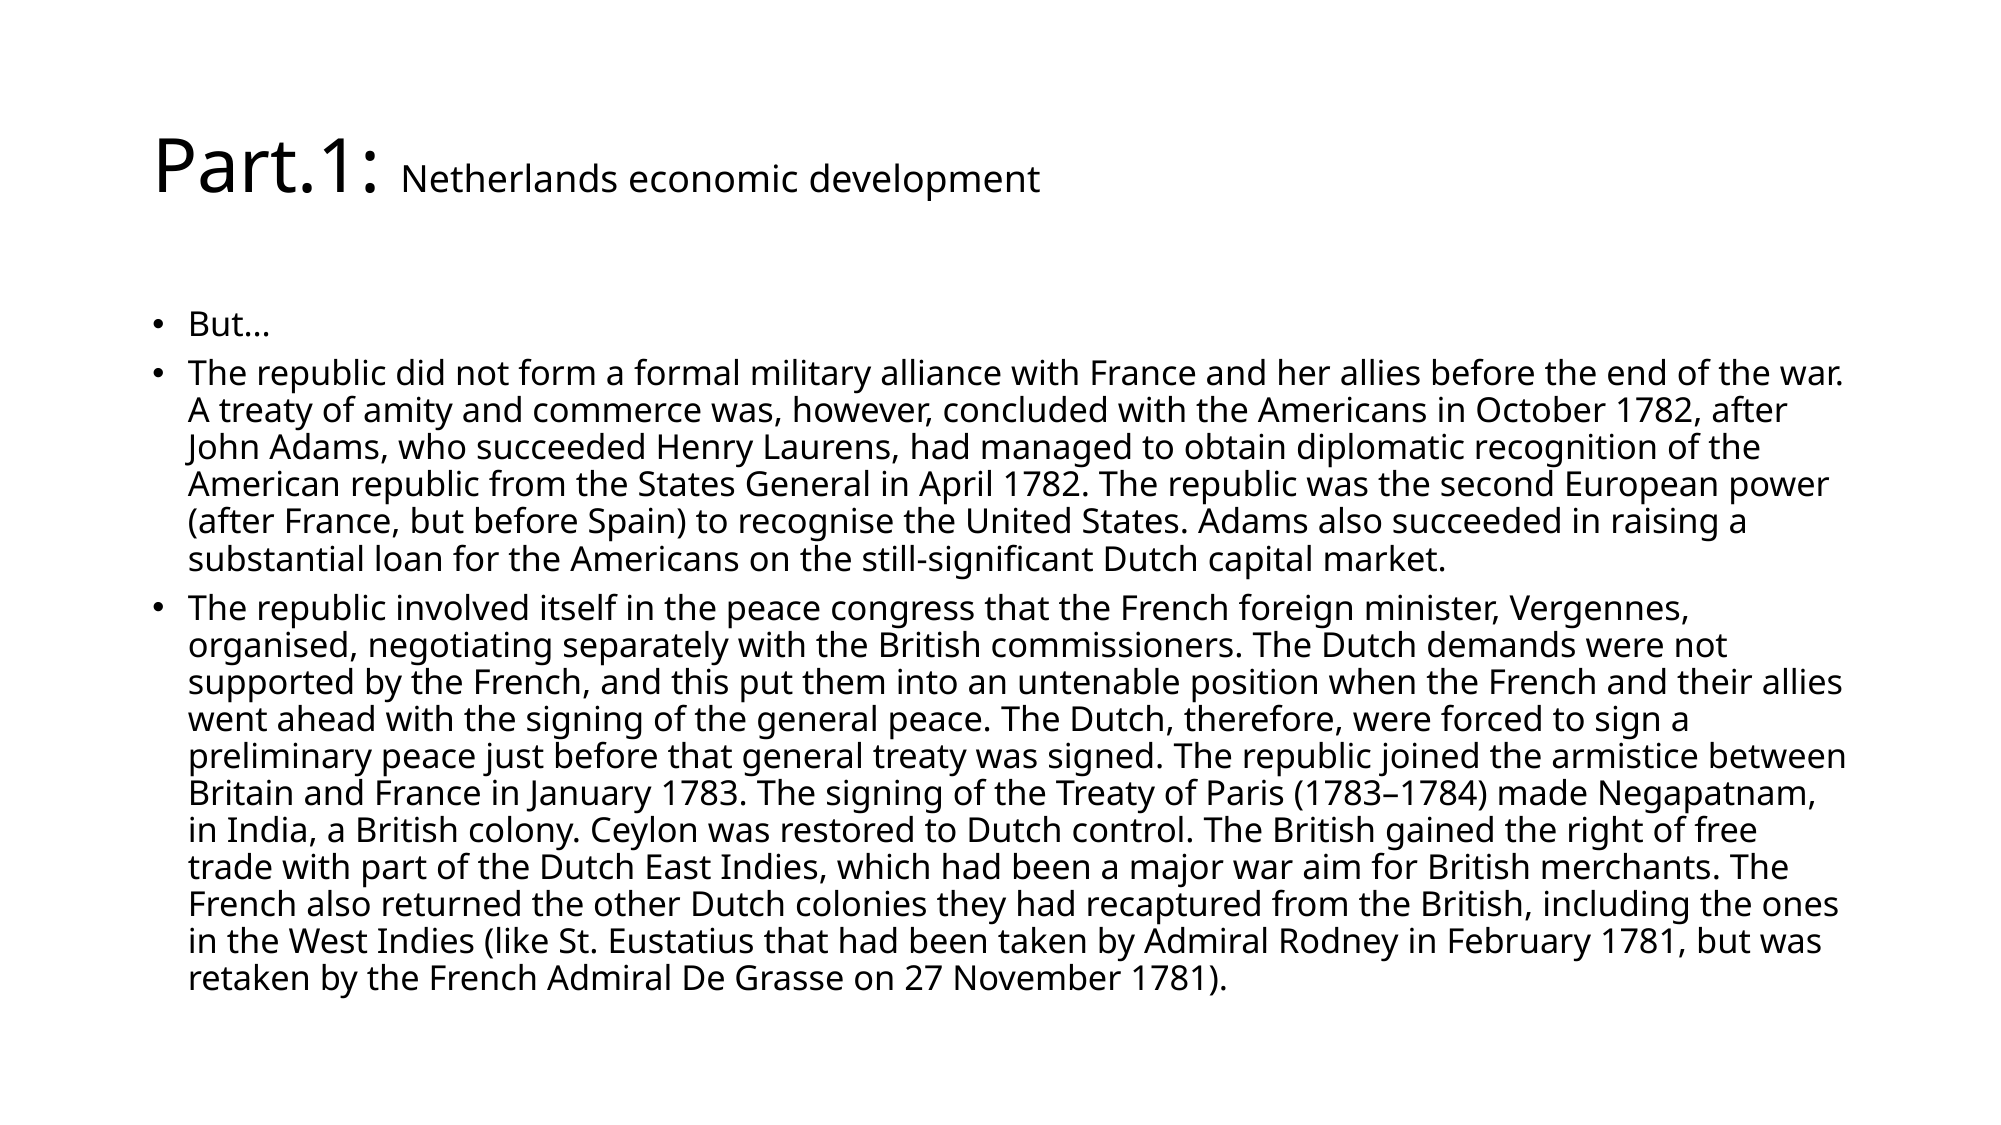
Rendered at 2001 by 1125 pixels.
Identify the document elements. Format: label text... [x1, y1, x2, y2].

list But… The republic did not form a formal military alliance with France and her allies before the end of the war. A treaty of amity and commerce was, however, concluded with the Americans in October 1782, after John Adams, who succeeded Henry Laurens, had managed to obtain diplomatic recognition of the American republic from the States General in April 1782. The republic was the second European power (after France, but before Spain) to recognise the United States. Adams also succeeded in raising a substantial loan for the Americans on the still-significant Dutch capital market. The republic involved itself in the peace congress that the French foreign minister, Vergennes, organised, negotiating separately with the British commissioners. The Dutch demands were not supported by the French, and this put them into an untenable position when the French and their allies went ahead with the signing of the general peace. The Dutch, therefore, were forced to sign a preliminary peace just before that general treaty was signed. The republic joined the armistice between Britain and France in January 1783. The signing of the Treaty of Paris (1783–1784) made Negapatnam, in India, a British colony. Ceylon was restored to Dutch control. The British gained the right of free trade with part of the Dutch East Indies, which had been a major war aim for British merchants. The French also returned the other Dutch colonies they had recaptured from the British, including the ones in the West Indies (like St. Eustatius that had been taken by Admiral Rodney in February 1781, but was retaken by the French Admiral De Grasse on 27 November 1781). [137, 299, 1863, 1014]
title Part.1: Netherlands economic development [137, 59, 1863, 278]
